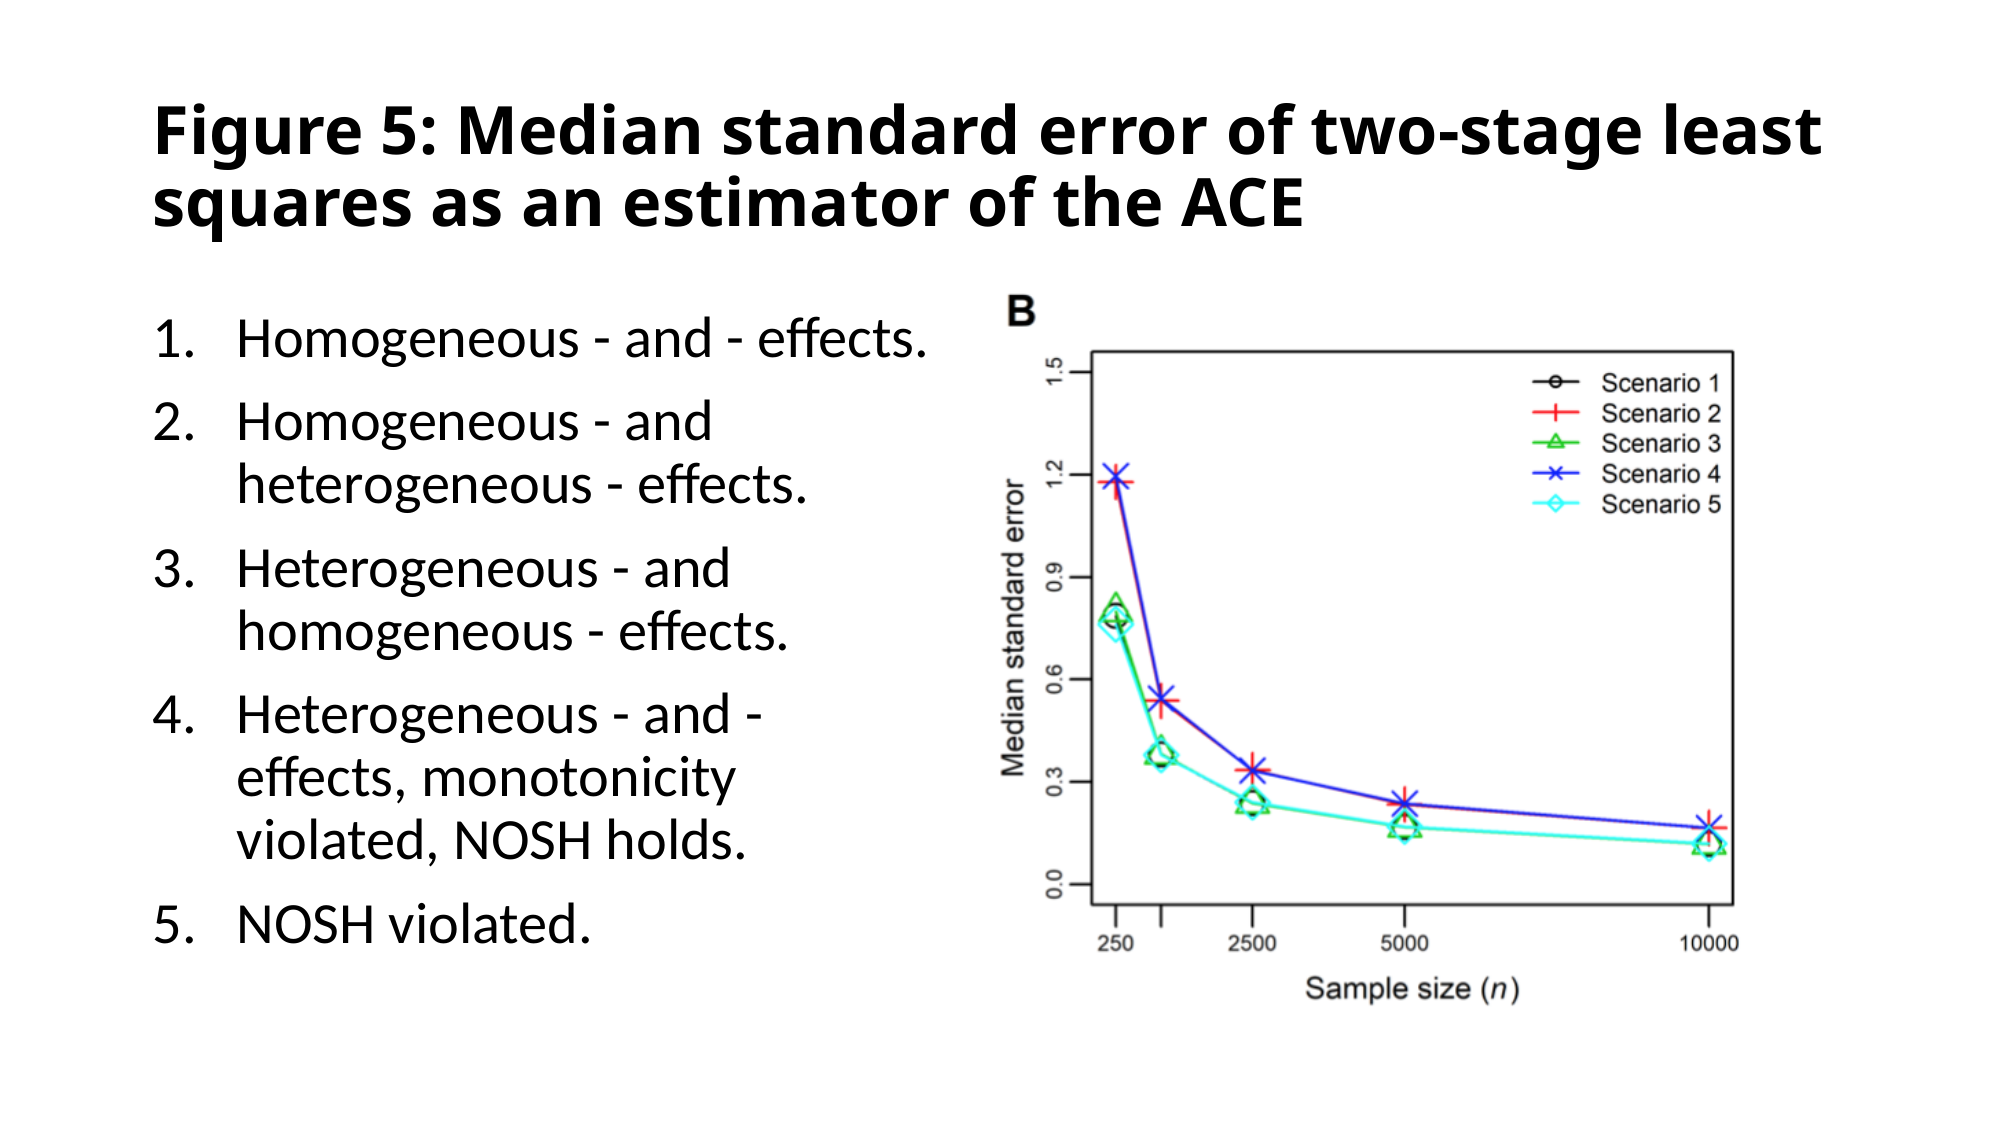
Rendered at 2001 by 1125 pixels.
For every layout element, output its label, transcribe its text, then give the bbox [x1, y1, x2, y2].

picture [999, 280, 1747, 1024]
title Figure 5: Median standard error of two-stage least squares as an estimator of the ACE [137, 59, 1863, 278]
